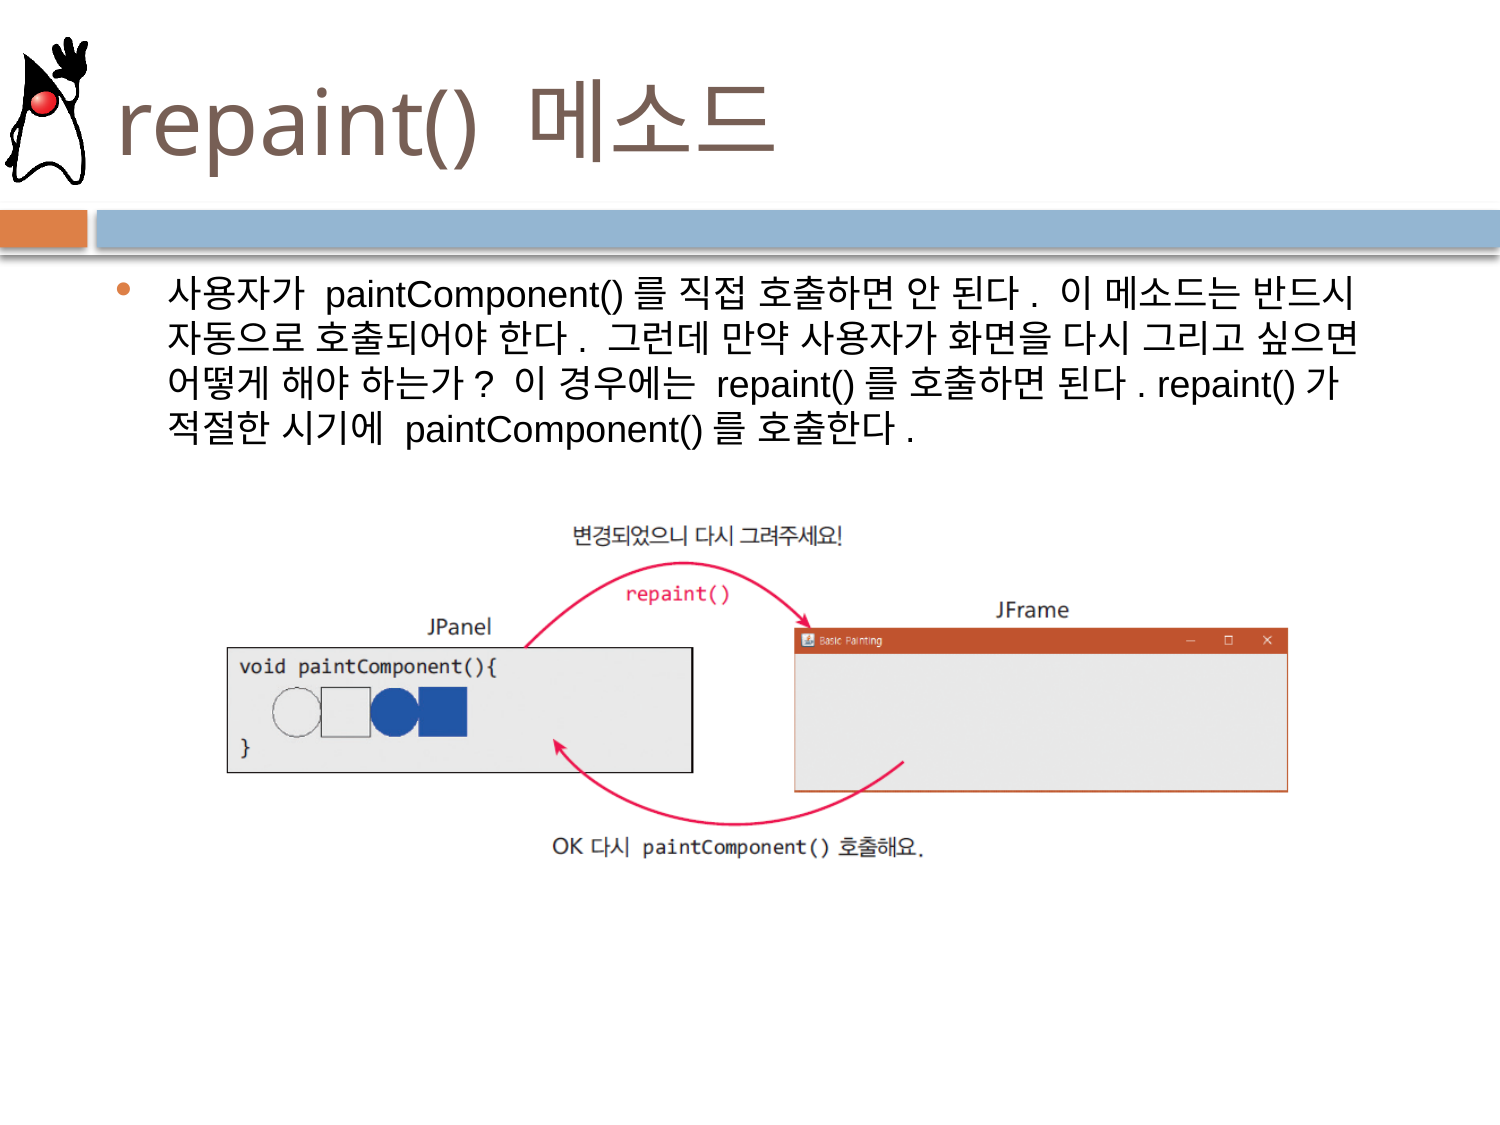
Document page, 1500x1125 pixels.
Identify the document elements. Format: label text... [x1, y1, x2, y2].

list 사용자가 paintComponent()를 직접 호출하면 안 된다. 이 메소드는 반드시 자동으로 호출되어야 한다. 그런데 만약 사용자가 화면을 다시 그리고 싶으면 어떻게 해야 하는가? 이 경우에는 repaint()를 호출하면 된다. repaint()가 적절한 시기에 paintComponent()를 호출한다. [100, 262, 1438, 1000]
picture [5, 37, 88, 185]
title repaint() 메소드 [100, 37, 1438, 200]
picture [211, 504, 1321, 863]
